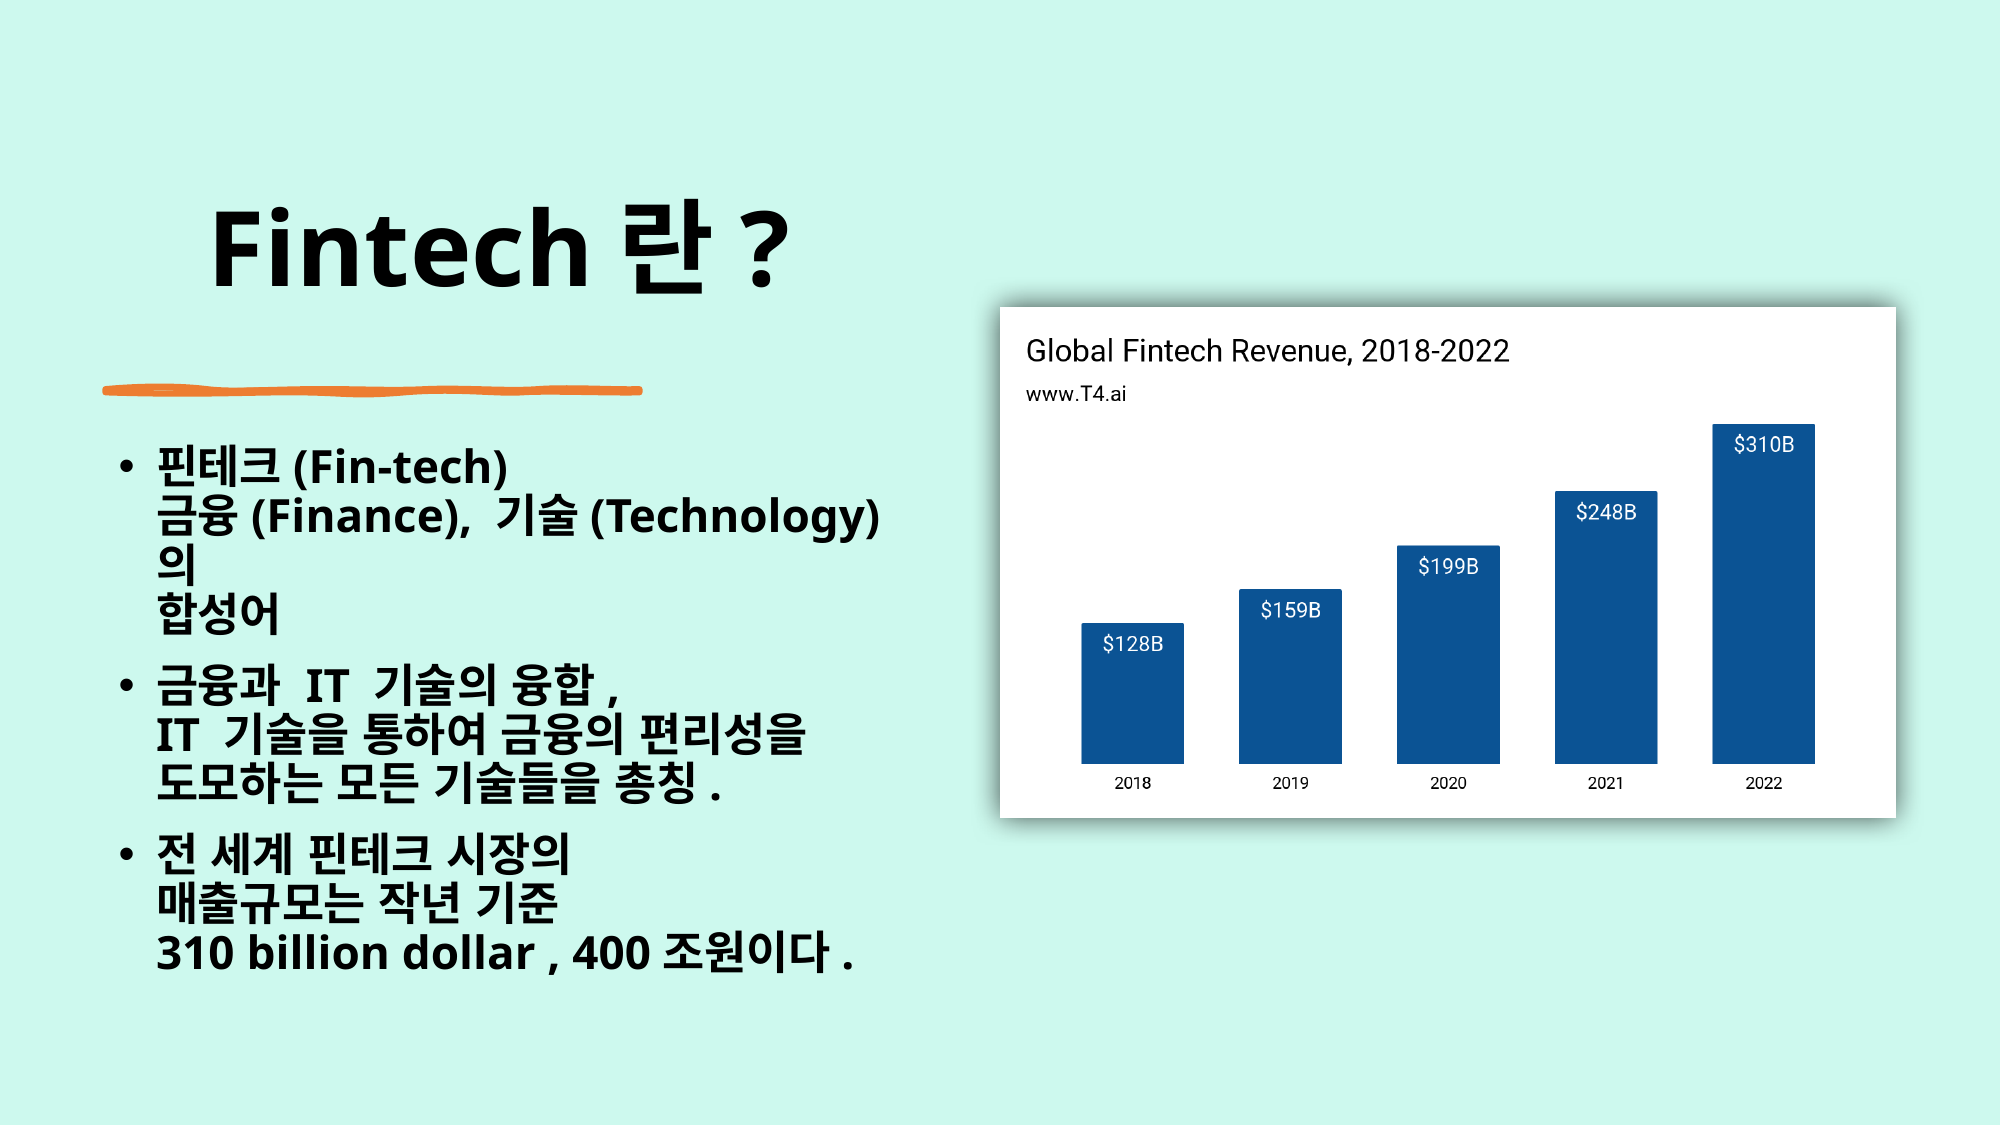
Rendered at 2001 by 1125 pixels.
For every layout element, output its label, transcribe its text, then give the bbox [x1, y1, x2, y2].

picture [1000, 307, 1896, 818]
title Fintech란? [103, 73, 894, 317]
text_box [0, 0, 2000, 1125]
text_box [104, 385, 641, 396]
list 핀테크(Fin-tech) 금융(Finance), 기술(Technology)의 합성어 금융과 IT 기술의 융합, IT 기술을 통하여 금융의 편리성을 도모하는 모든 기술들을 총칭. 전 세계 핀테크 시장의 매출규모는 작년 기준 310 billion dollar , 400조원이다. [103, 436, 921, 1019]
